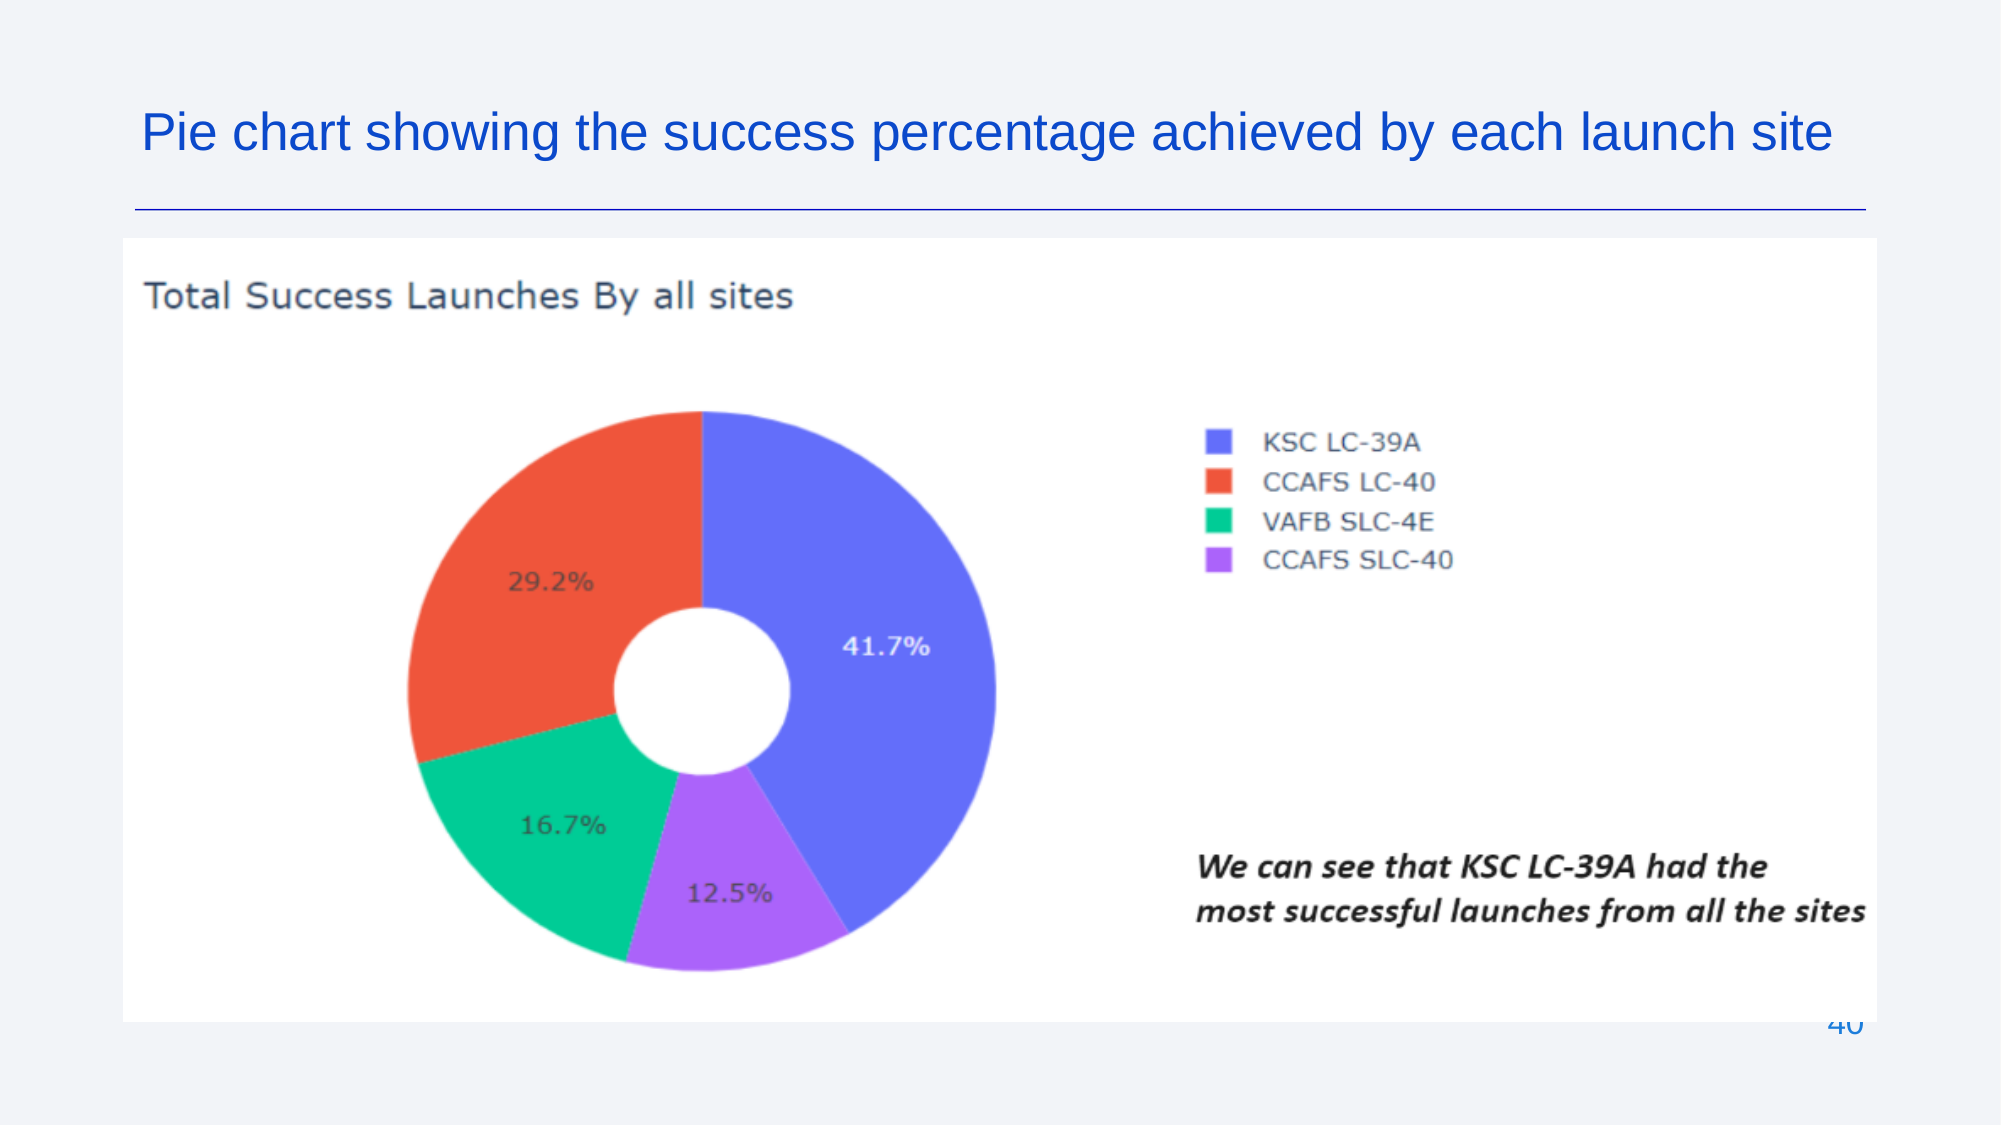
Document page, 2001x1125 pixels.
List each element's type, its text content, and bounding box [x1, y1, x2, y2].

picture [0, 0, 2001, 1125]
text_box Pie chart showing the success percentage achieved by each launch site [126, 88, 1852, 179]
slide_number 40 [1429, 1030, 1880, 1055]
